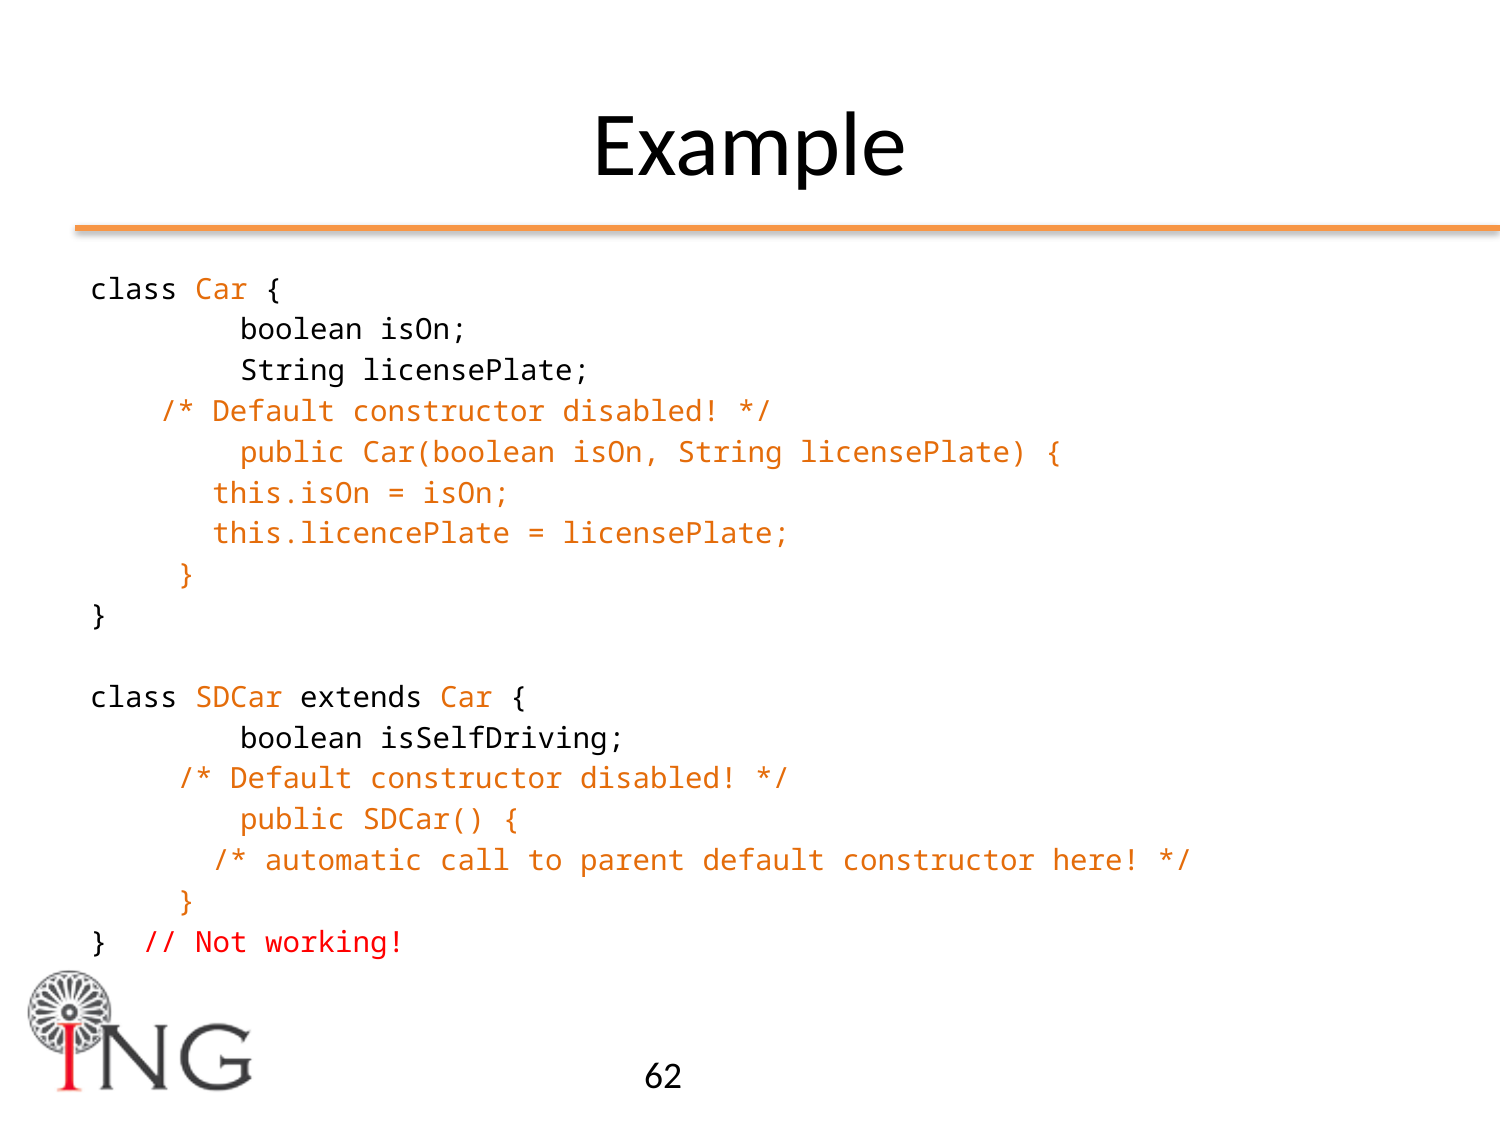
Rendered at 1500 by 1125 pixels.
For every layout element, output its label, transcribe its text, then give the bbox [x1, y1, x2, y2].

picture [3, 948, 281, 1124]
slide_number 62 [629, 1043, 1425, 1104]
list class Car { boolean isOn; String licensePlate; /* Default constructor disabled! */ public Car(boolean isOn, String licensePlate) { this.isOn = isOn; this.licencePlate = licensePlate; } } class SDCar extends Car { boolean isSelfDriving; /* Default constructor disabled! */ public SDCar() { /* automatic call to parent default constructor here! */ } } // Not working! [75, 262, 1425, 1005]
title Example [75, 45, 1425, 233]
